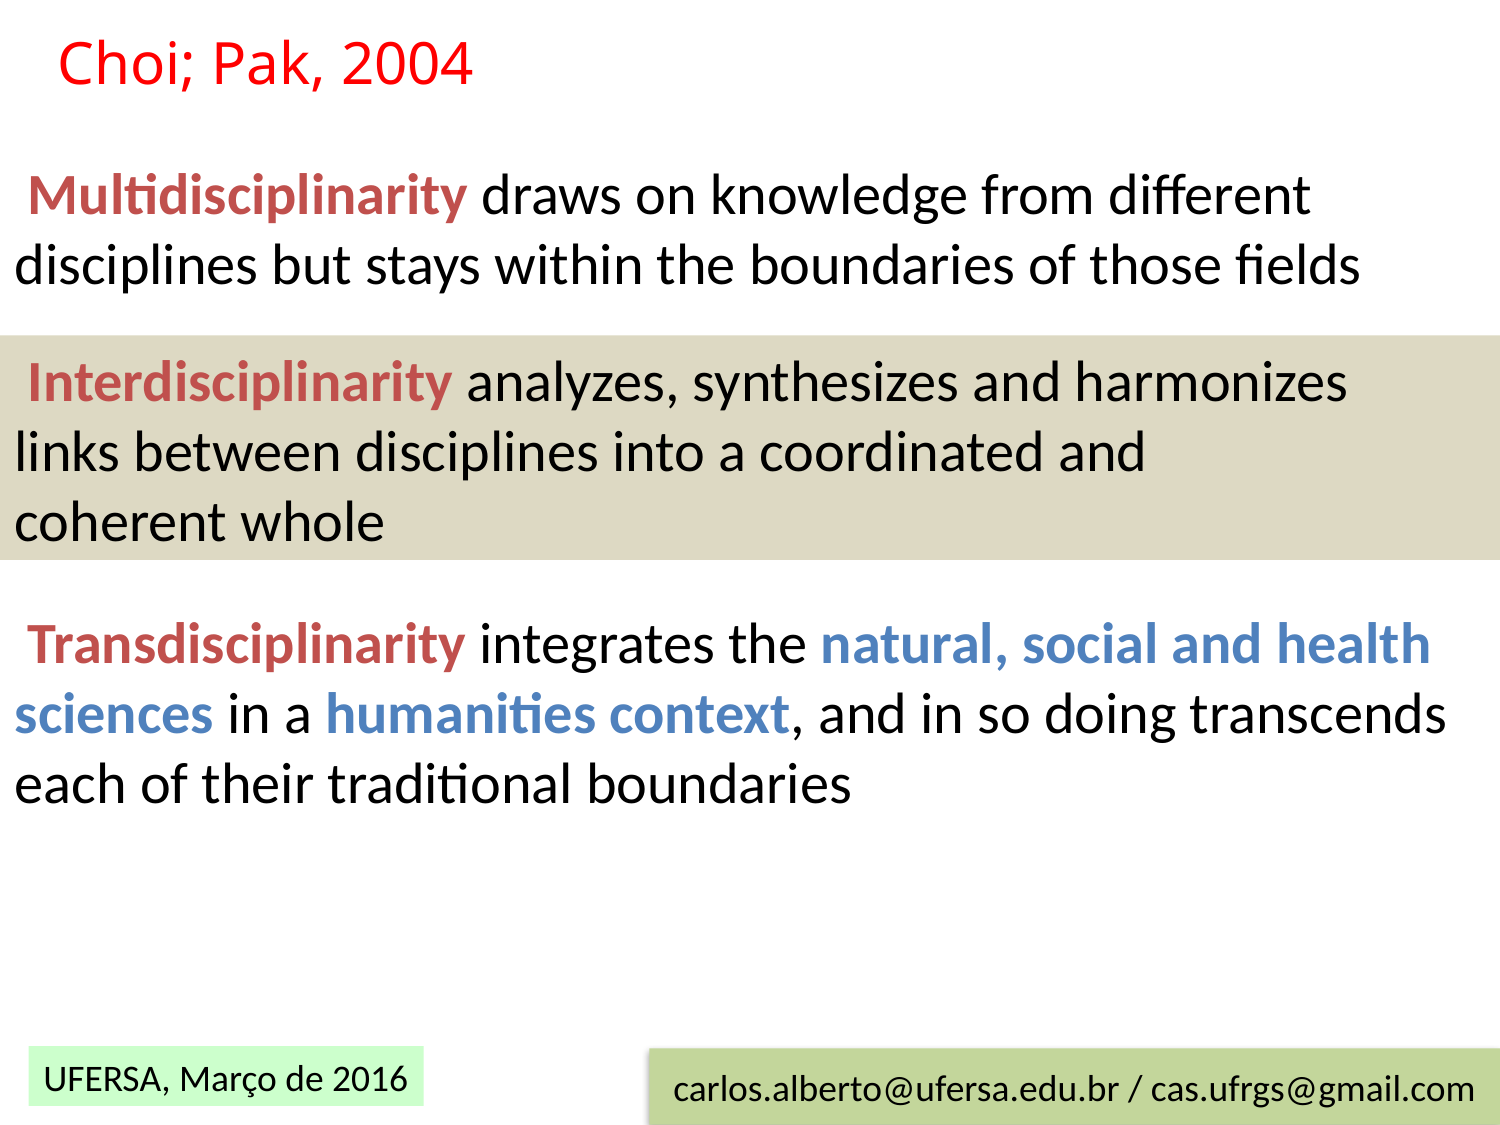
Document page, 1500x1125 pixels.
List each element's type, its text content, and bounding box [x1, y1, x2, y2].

text_box Transdisciplinarity integrates the natural, social and health sciences in a humanities context, and in so doing transcends each of their traditional boundaries [0, 597, 1500, 823]
text_box Choi; Pak, 2004 [29, 19, 502, 104]
text_box carlos.alberto@ufersa.edu.br / cas.ufrgs@gmail.com [649, 1048, 1500, 1125]
text_box Interdisciplinarity analyzes, synthesizes and harmonizes links between disciplines into a coordinated and coherent whole [0, 335, 1500, 560]
text_box Multidisciplinarity draws on knowledge from different disciplines but stays within the boundaries of those fields [0, 148, 1500, 304]
